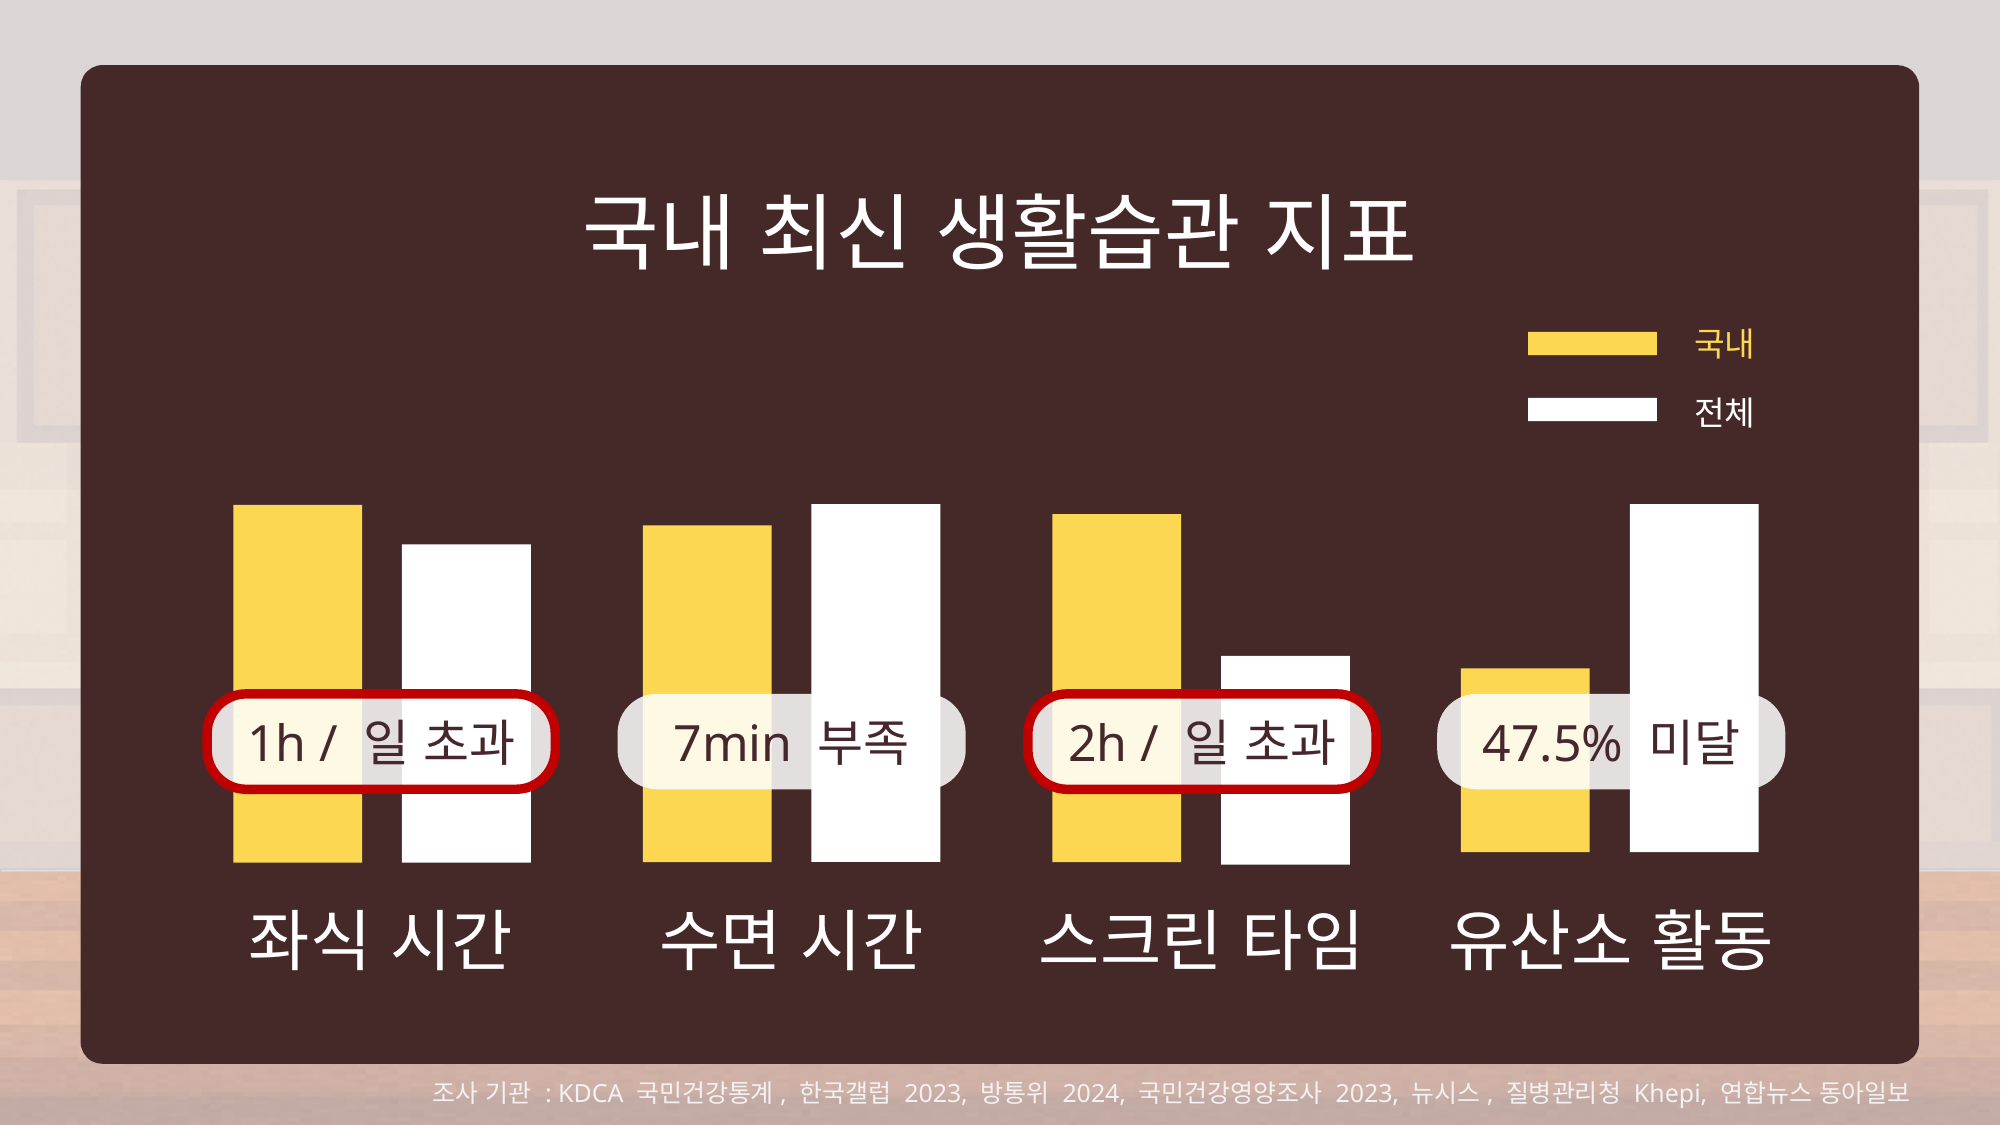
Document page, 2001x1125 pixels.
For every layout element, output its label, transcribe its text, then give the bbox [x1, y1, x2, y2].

text_box [1629, 789, 1760, 853]
text_box [401, 543, 532, 695]
text_box 2h / 일 초과 [1026, 692, 1378, 791]
text_box [1460, 788, 1591, 853]
text_box 조사 기관 : KDCA 국민건강통계, 한국갤럽 2023, 방통위 2024, 국민건강영양조사 2023, 뉴시스, 질병관리청 Khepi, 연합뉴스 동아일보 [408, 1072, 1927, 1112]
text_box [232, 788, 363, 864]
text_box 스크린 타임 [1011, 882, 1393, 995]
text_box 수면 시간 [637, 882, 947, 995]
text_box 유산소 활동 [1424, 882, 1799, 995]
text_box [1220, 655, 1351, 695]
text_box [79, 64, 1921, 1065]
text_box [401, 788, 532, 864]
text_box [1051, 788, 1182, 863]
text_box 7min 부족 [616, 692, 967, 791]
text_box [810, 788, 941, 863]
subtitle 국내 최신 생활습관 지표 [461, 159, 1539, 301]
text_box [1629, 503, 1760, 695]
text_box 47.5% 미달 [1436, 692, 1787, 791]
text_box [1527, 331, 1651, 356]
text_box [642, 524, 773, 695]
text_box 1h / 일 초과 [206, 692, 557, 791]
text_box [1460, 667, 1591, 695]
text_box [1527, 397, 1651, 422]
text_box 전체 [1651, 384, 1799, 441]
text_box [1220, 788, 1351, 866]
text_box [642, 788, 773, 863]
text_box 국내 [1651, 315, 1799, 372]
text_box [1051, 513, 1182, 695]
text_box [810, 503, 941, 695]
text_box [232, 504, 363, 695]
text_box 좌식 시간 [226, 882, 536, 995]
